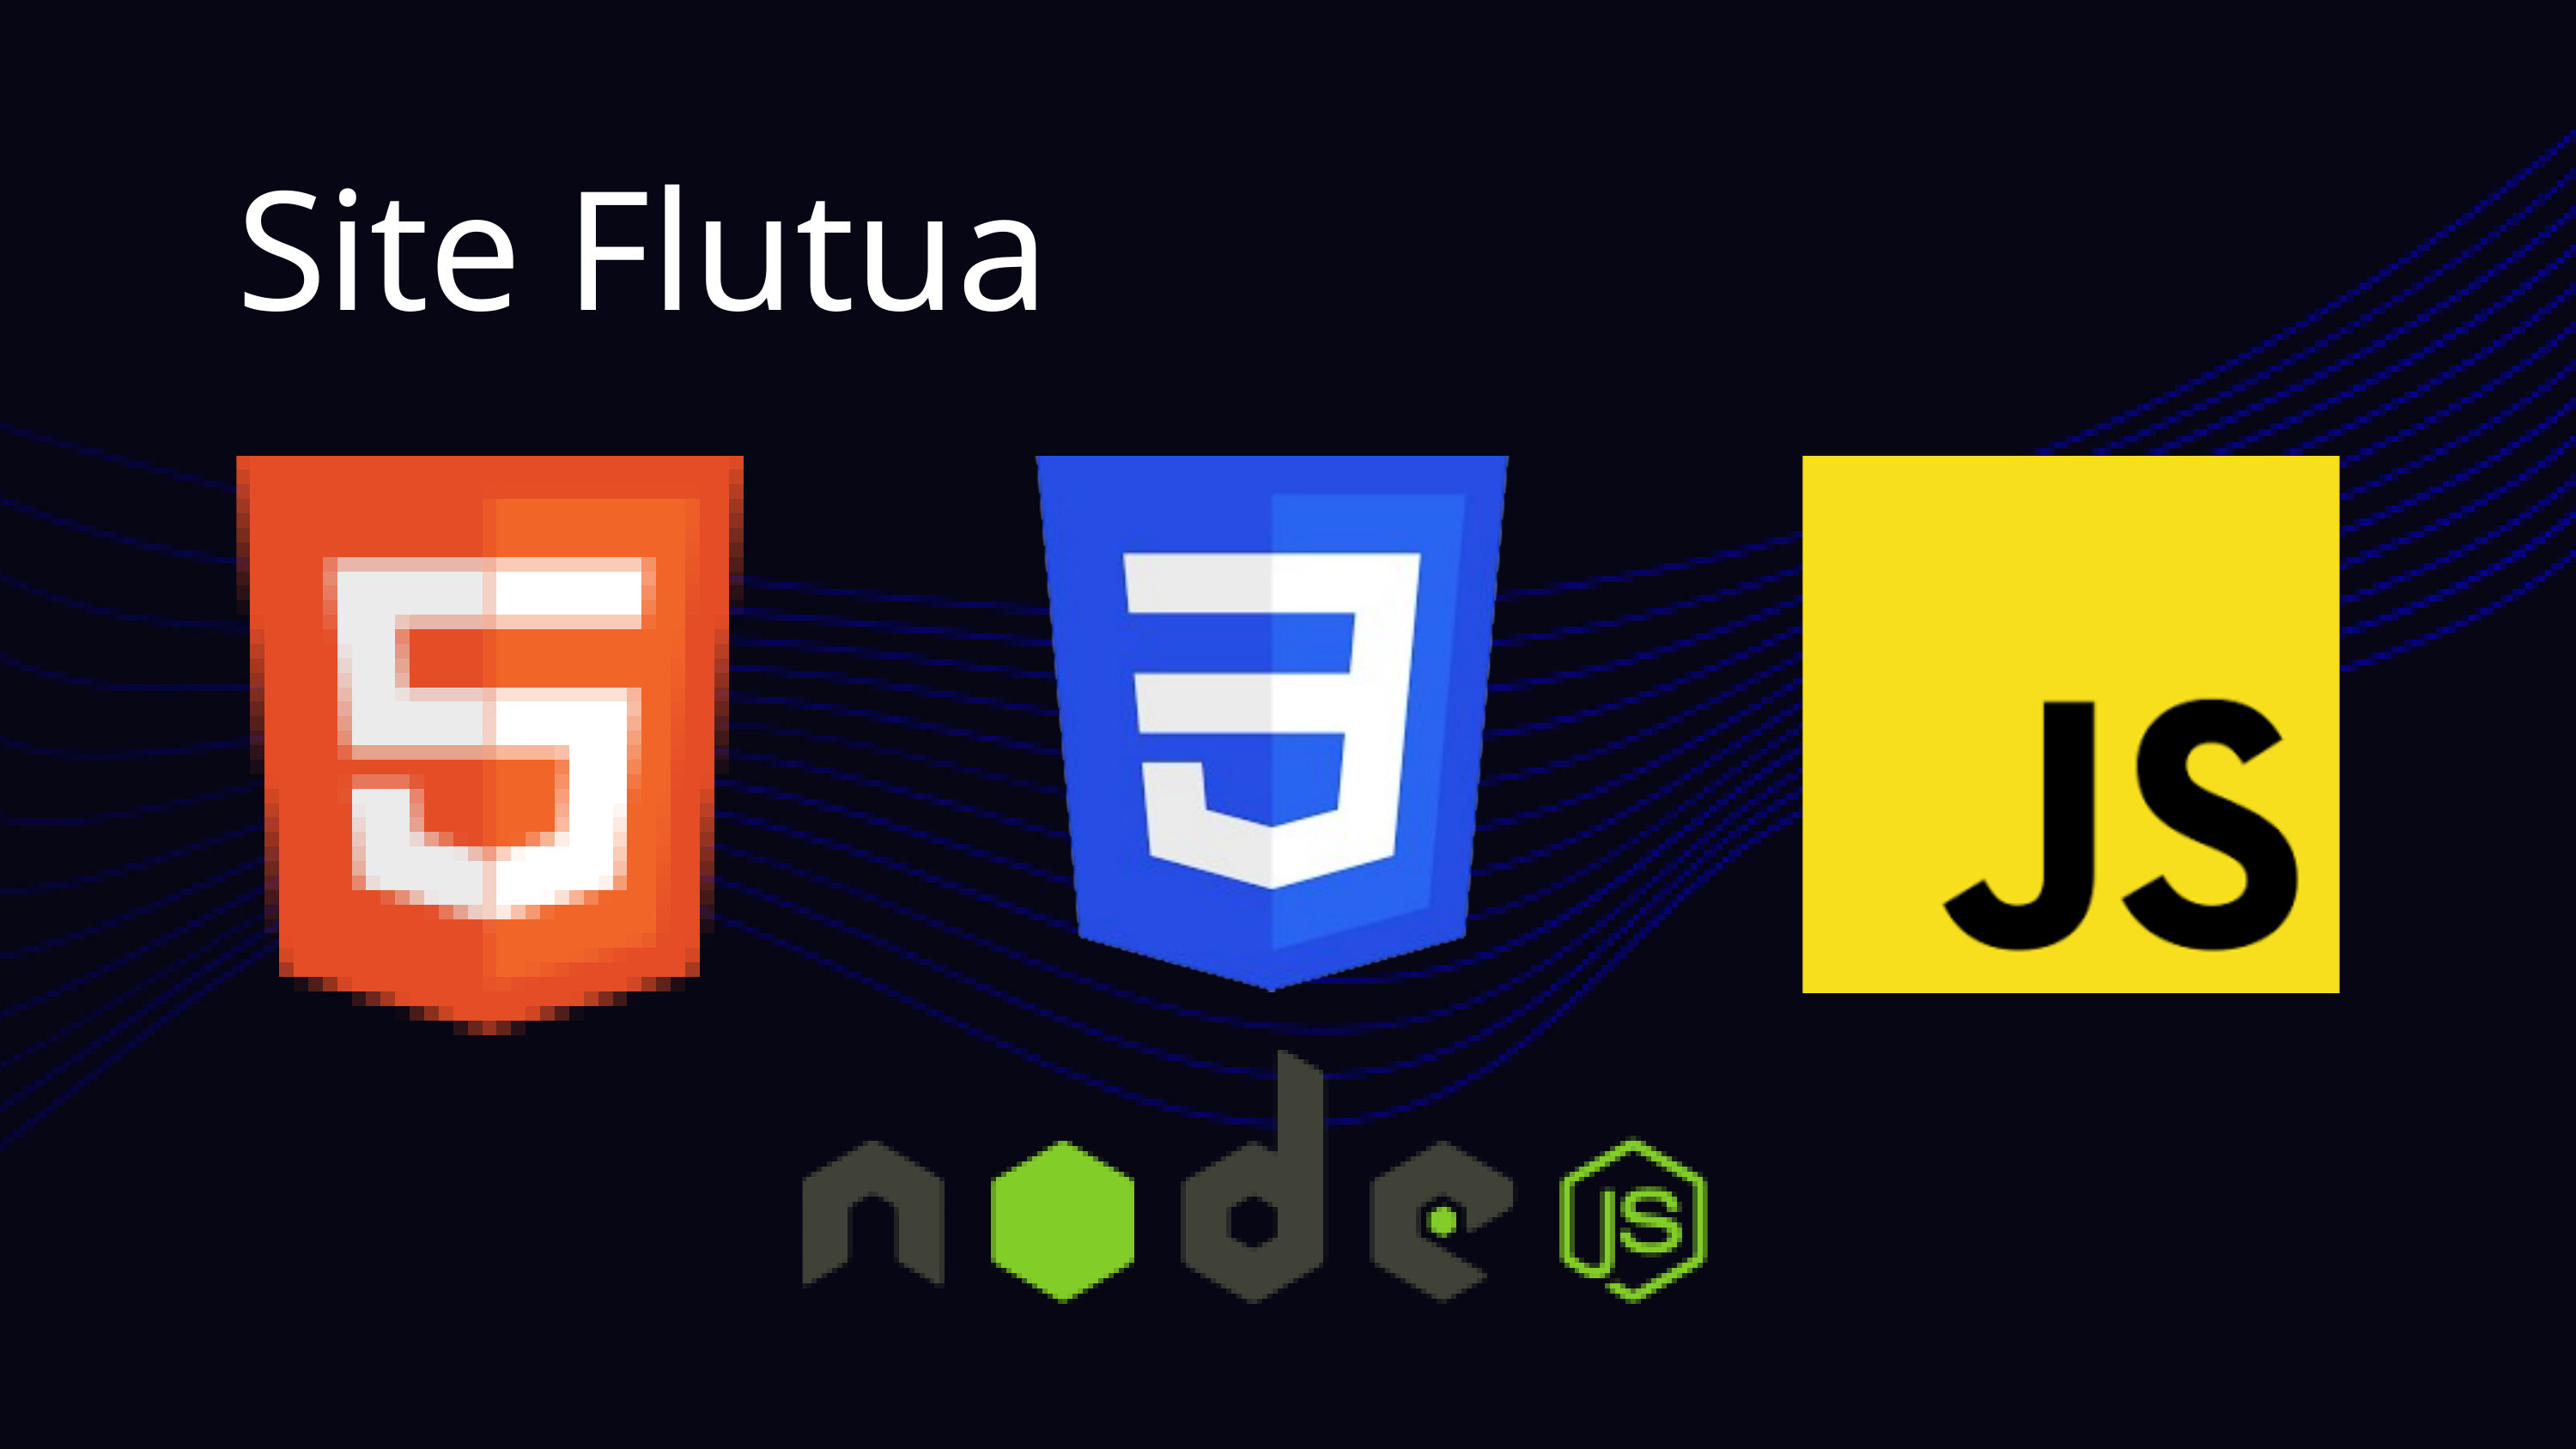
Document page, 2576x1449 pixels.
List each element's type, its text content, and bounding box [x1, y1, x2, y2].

text_box [802, 1050, 1708, 1304]
text_box [236, 456, 744, 1036]
text_box [1802, 456, 2340, 993]
text_box [1005, 456, 1541, 992]
text_box Site Flutua [236, 144, 2340, 343]
text_box [0, 47, 2576, 1240]
